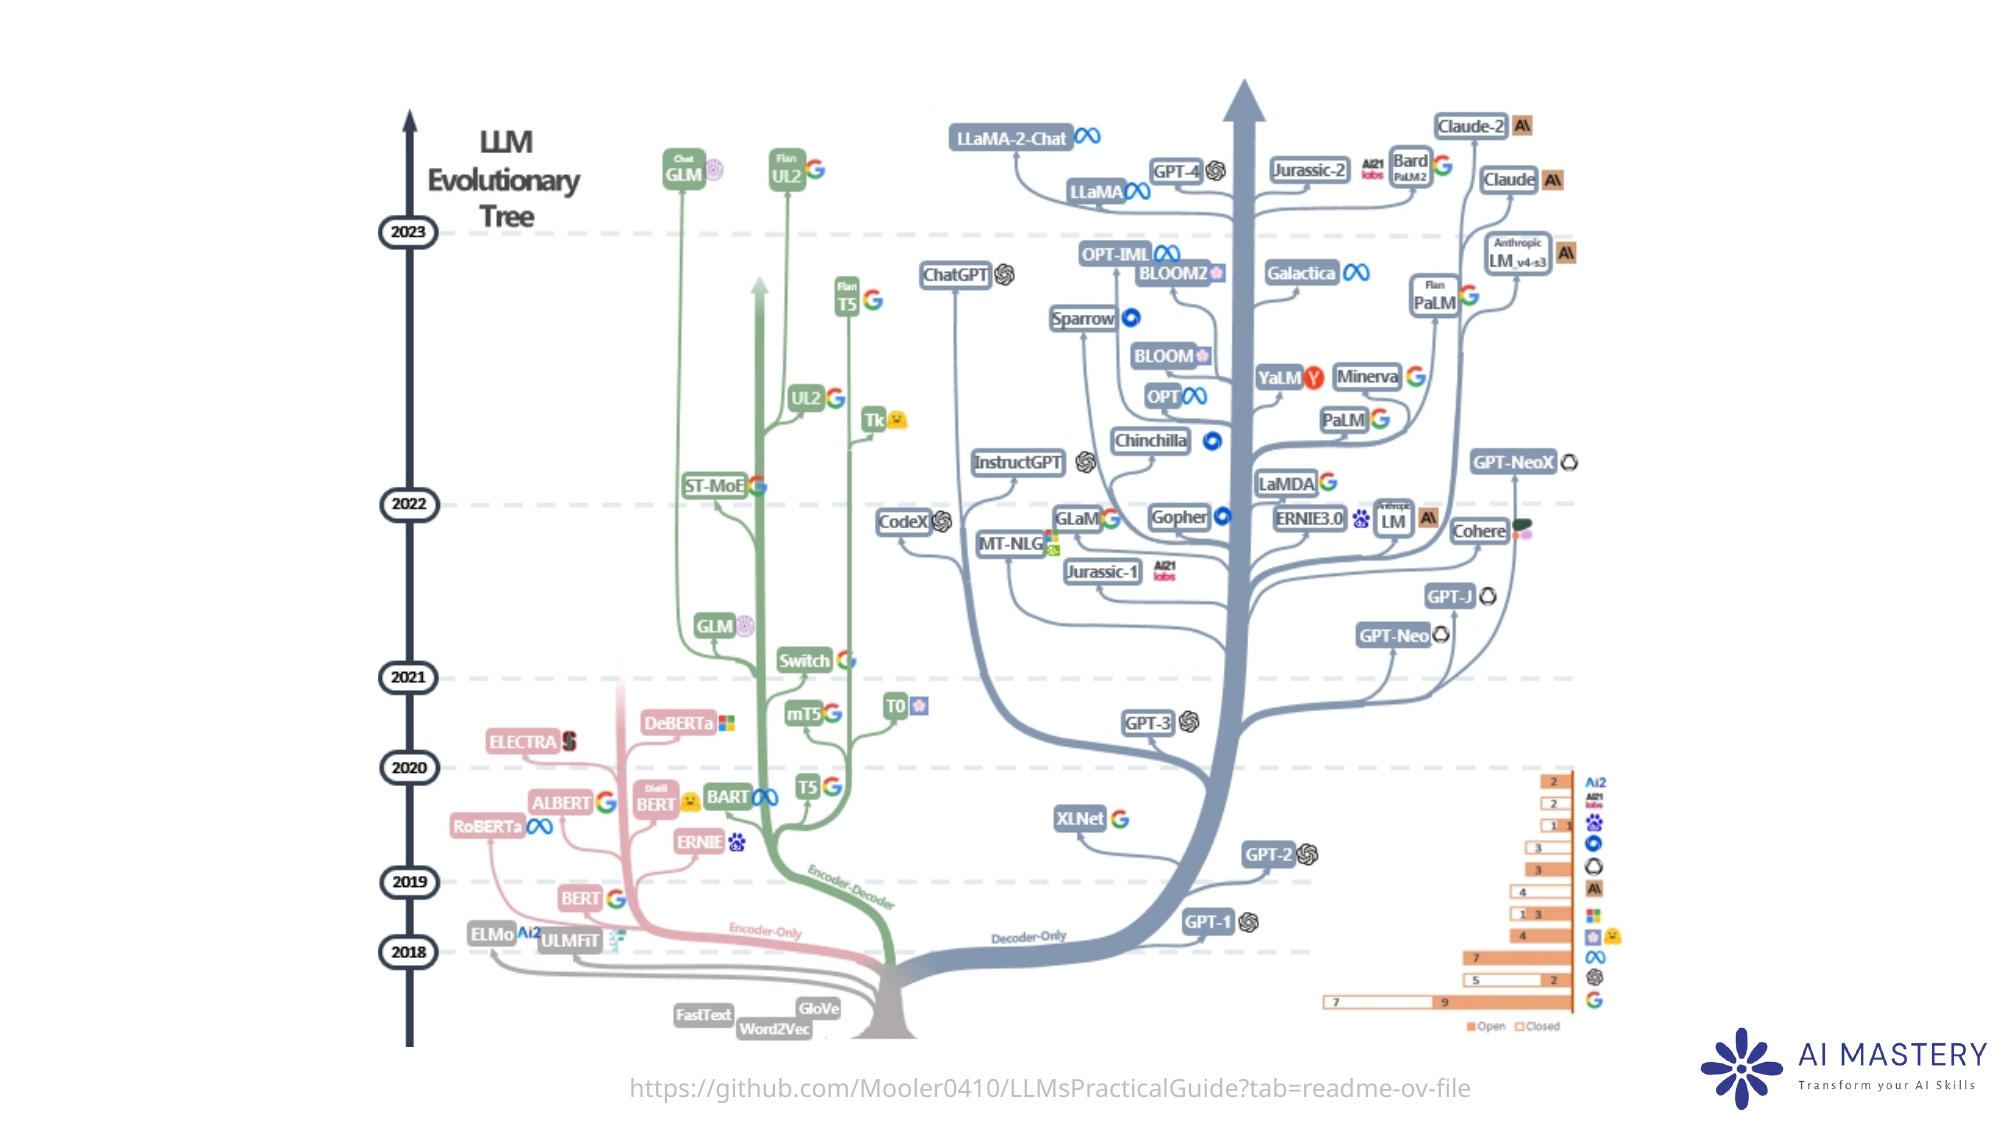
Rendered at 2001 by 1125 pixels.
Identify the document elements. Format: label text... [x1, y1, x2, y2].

picture [1687, 1013, 2000, 1125]
picture [378, 78, 1622, 1047]
text_box https://github.com/Mooler0410/LLMsPracticalGuide?tab=readme-ov-file [614, 1064, 1622, 1110]
